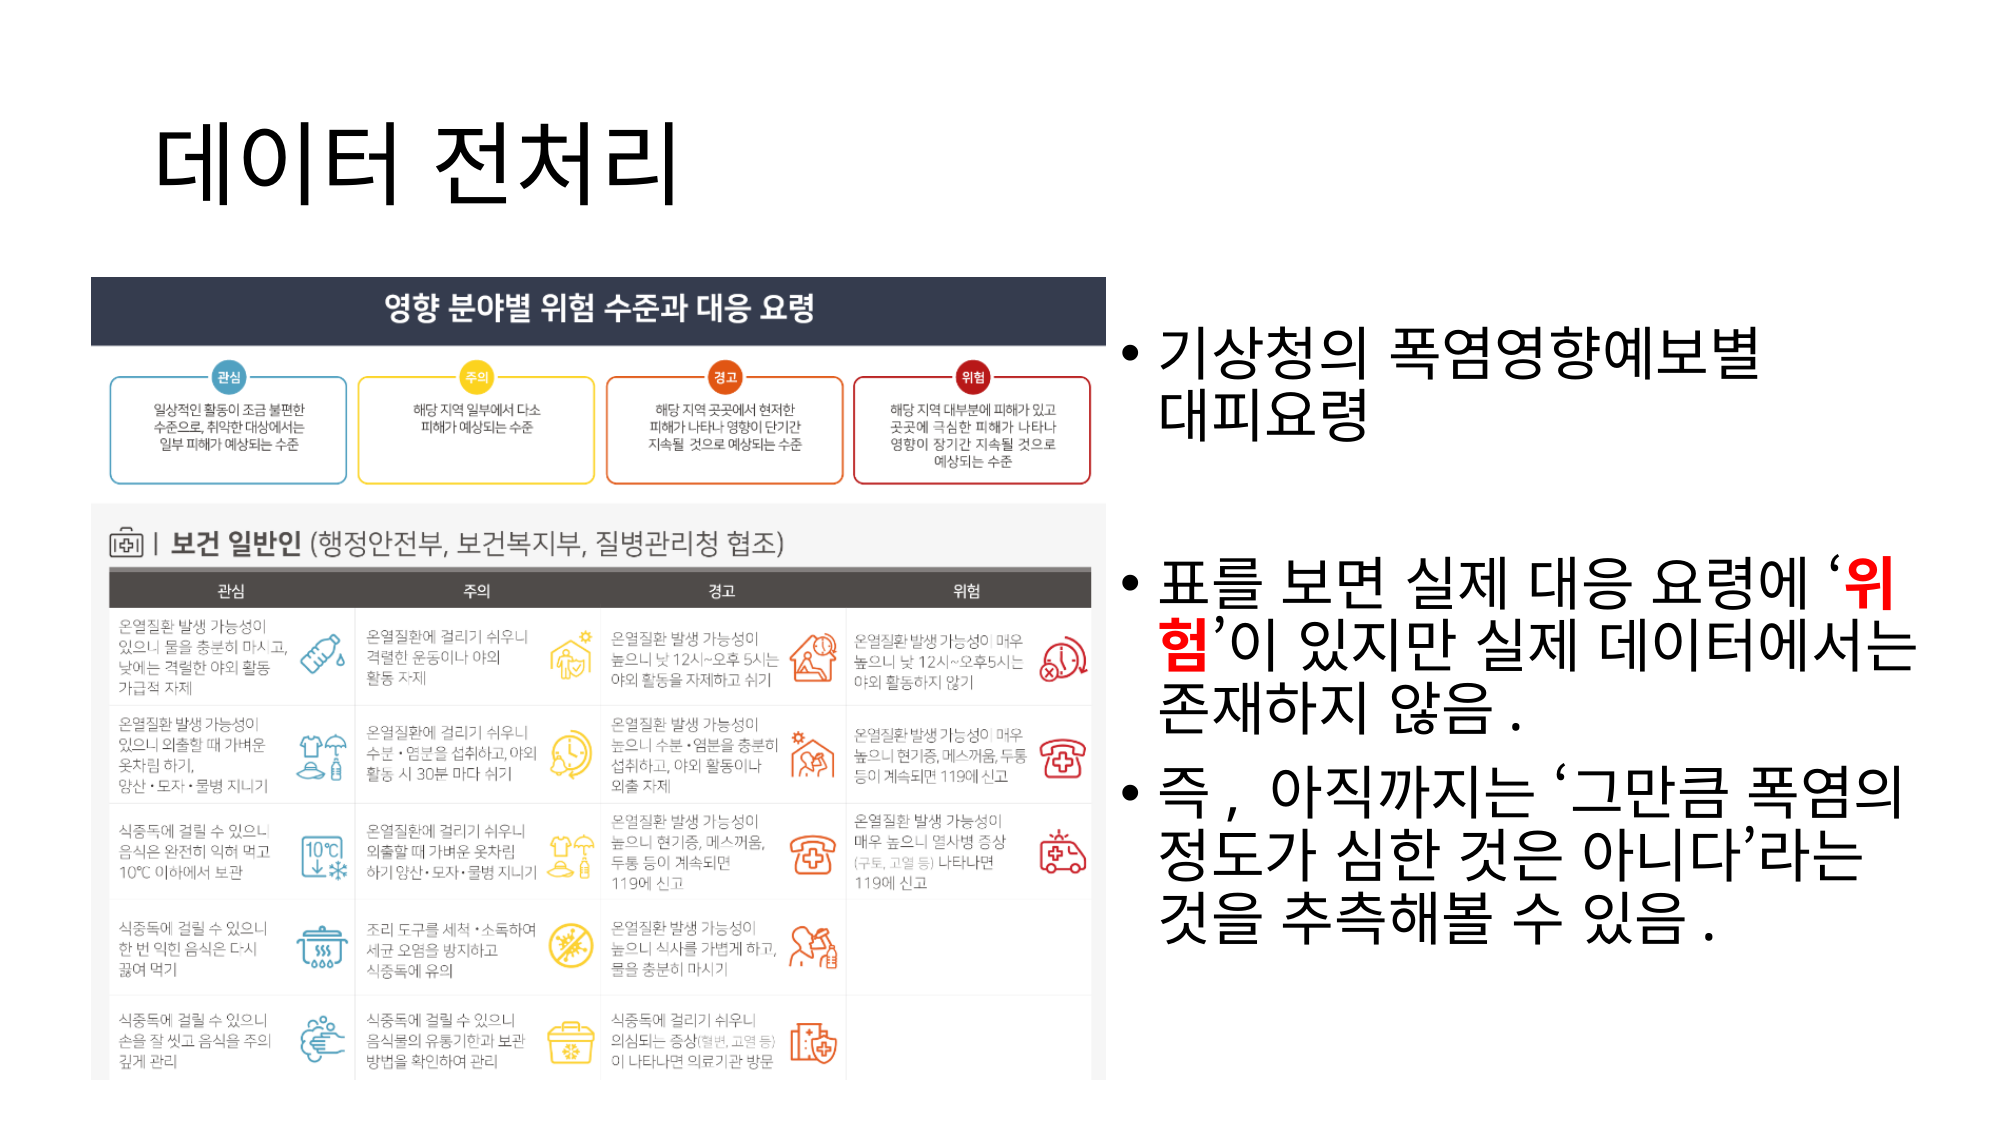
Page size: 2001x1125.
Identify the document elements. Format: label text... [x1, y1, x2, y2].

list 기상청의 폭염영향예보별 대피요령 표를 보면 실제 대응 요령에 ‘위험’이 있지만 실제 데이터에서는 존재하지 않음. 즉, 아직까지는 ‘그만큼 폭염의 정도가 심한 것은 아니다’라는 것을 추측해볼 수 있음. [1106, 317, 1975, 1000]
title 데이터 전처리 [137, 59, 1863, 278]
picture [91, 277, 1106, 1080]
